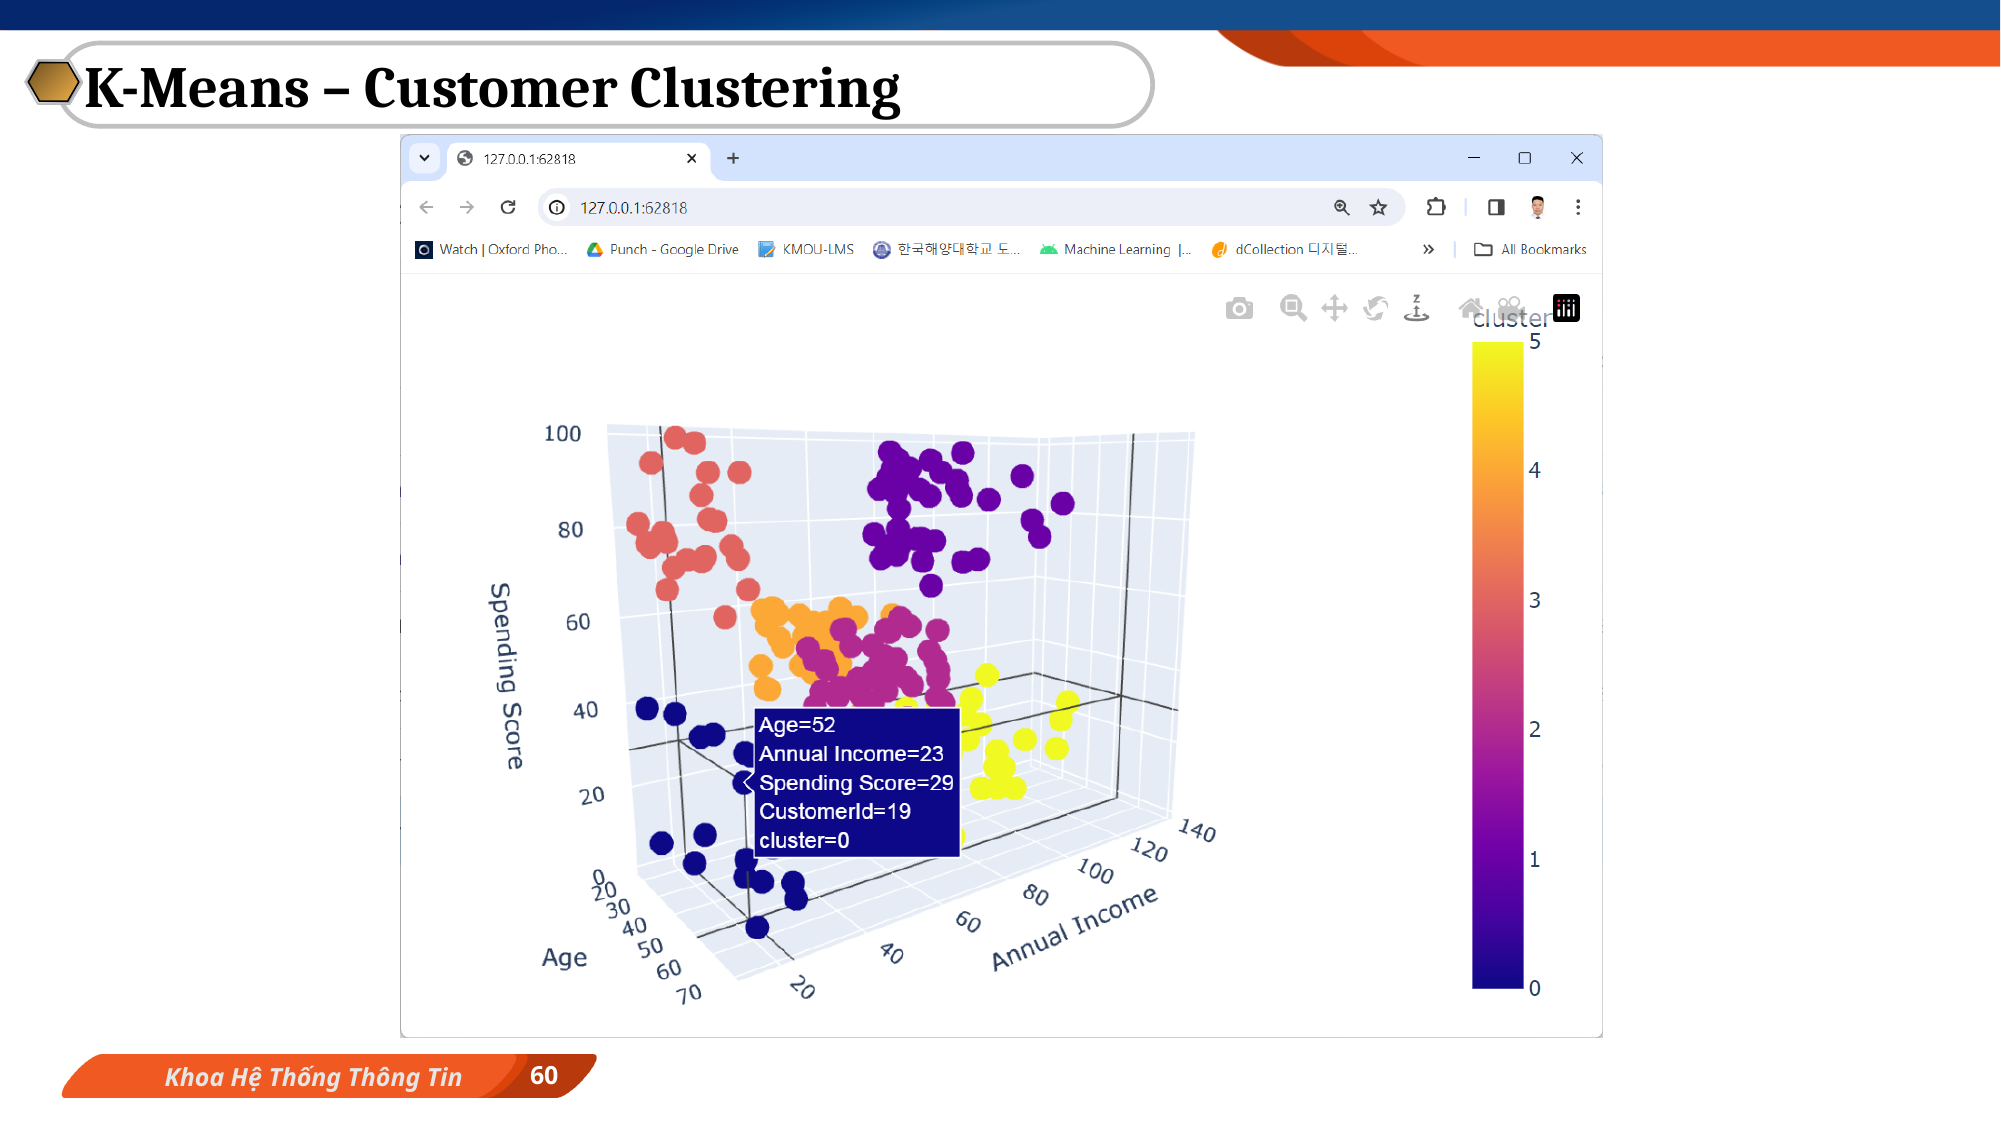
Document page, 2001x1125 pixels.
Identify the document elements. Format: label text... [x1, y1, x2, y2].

slide_number 60 [508, 1046, 574, 1106]
picture [34, 134, 1603, 1125]
picture [0, 0, 2001, 71]
footer Khoa Hệ Thống Thông Tin [119, 1054, 508, 1098]
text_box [24, 42, 1153, 127]
